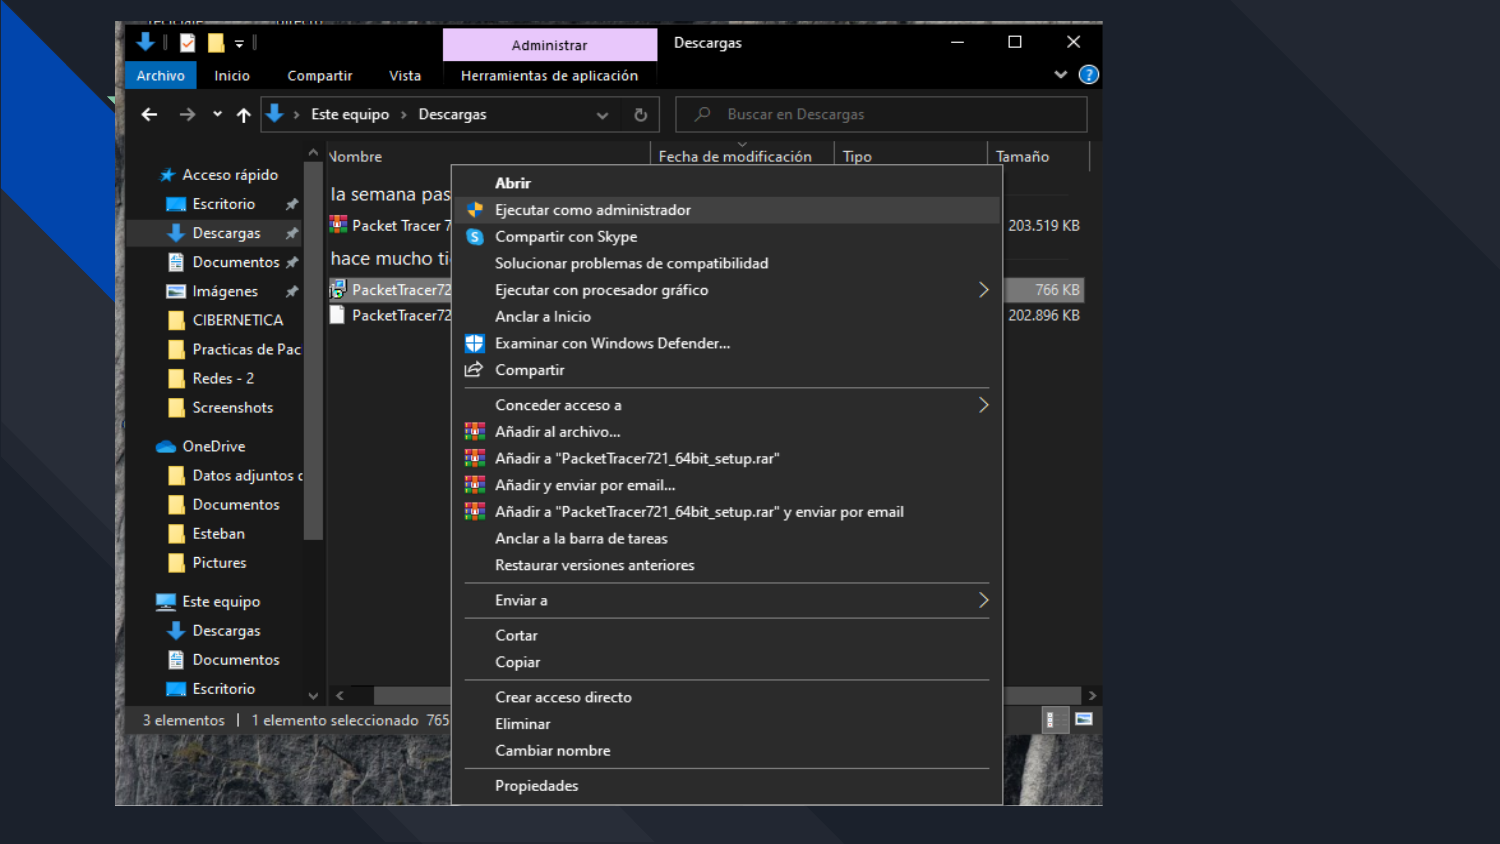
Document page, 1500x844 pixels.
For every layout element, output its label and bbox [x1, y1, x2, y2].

picture [114, 21, 1103, 807]
